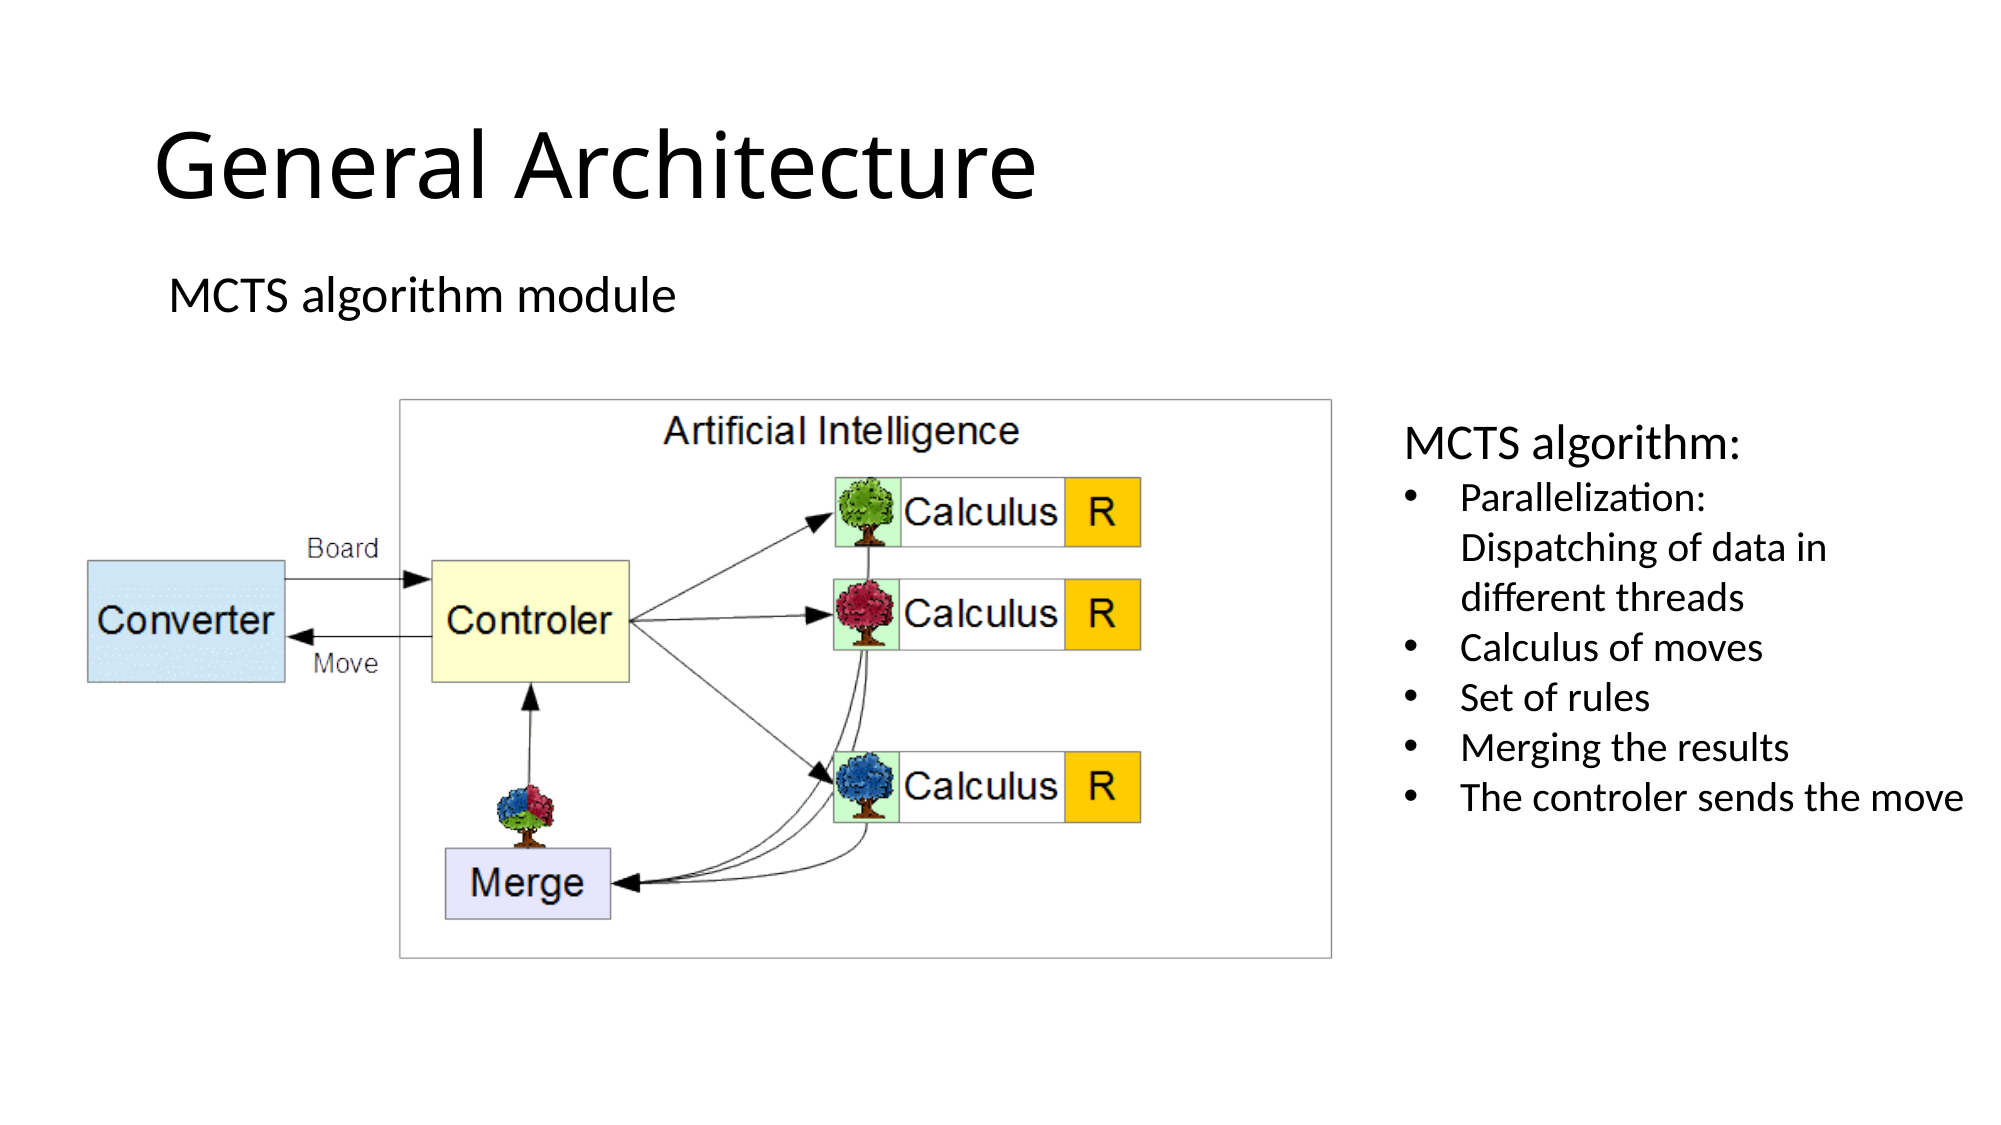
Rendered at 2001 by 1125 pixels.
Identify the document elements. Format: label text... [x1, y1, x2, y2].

text_box MCTS algorithm: Parallelization: Dispatching of data in different threads Calculus of moves Set of rules Merging the results The controler sends the move [1388, 402, 1991, 828]
picture [23, 323, 1363, 983]
list MCTS algorithm module [153, 260, 733, 323]
title General Architecture [137, 59, 1863, 278]
